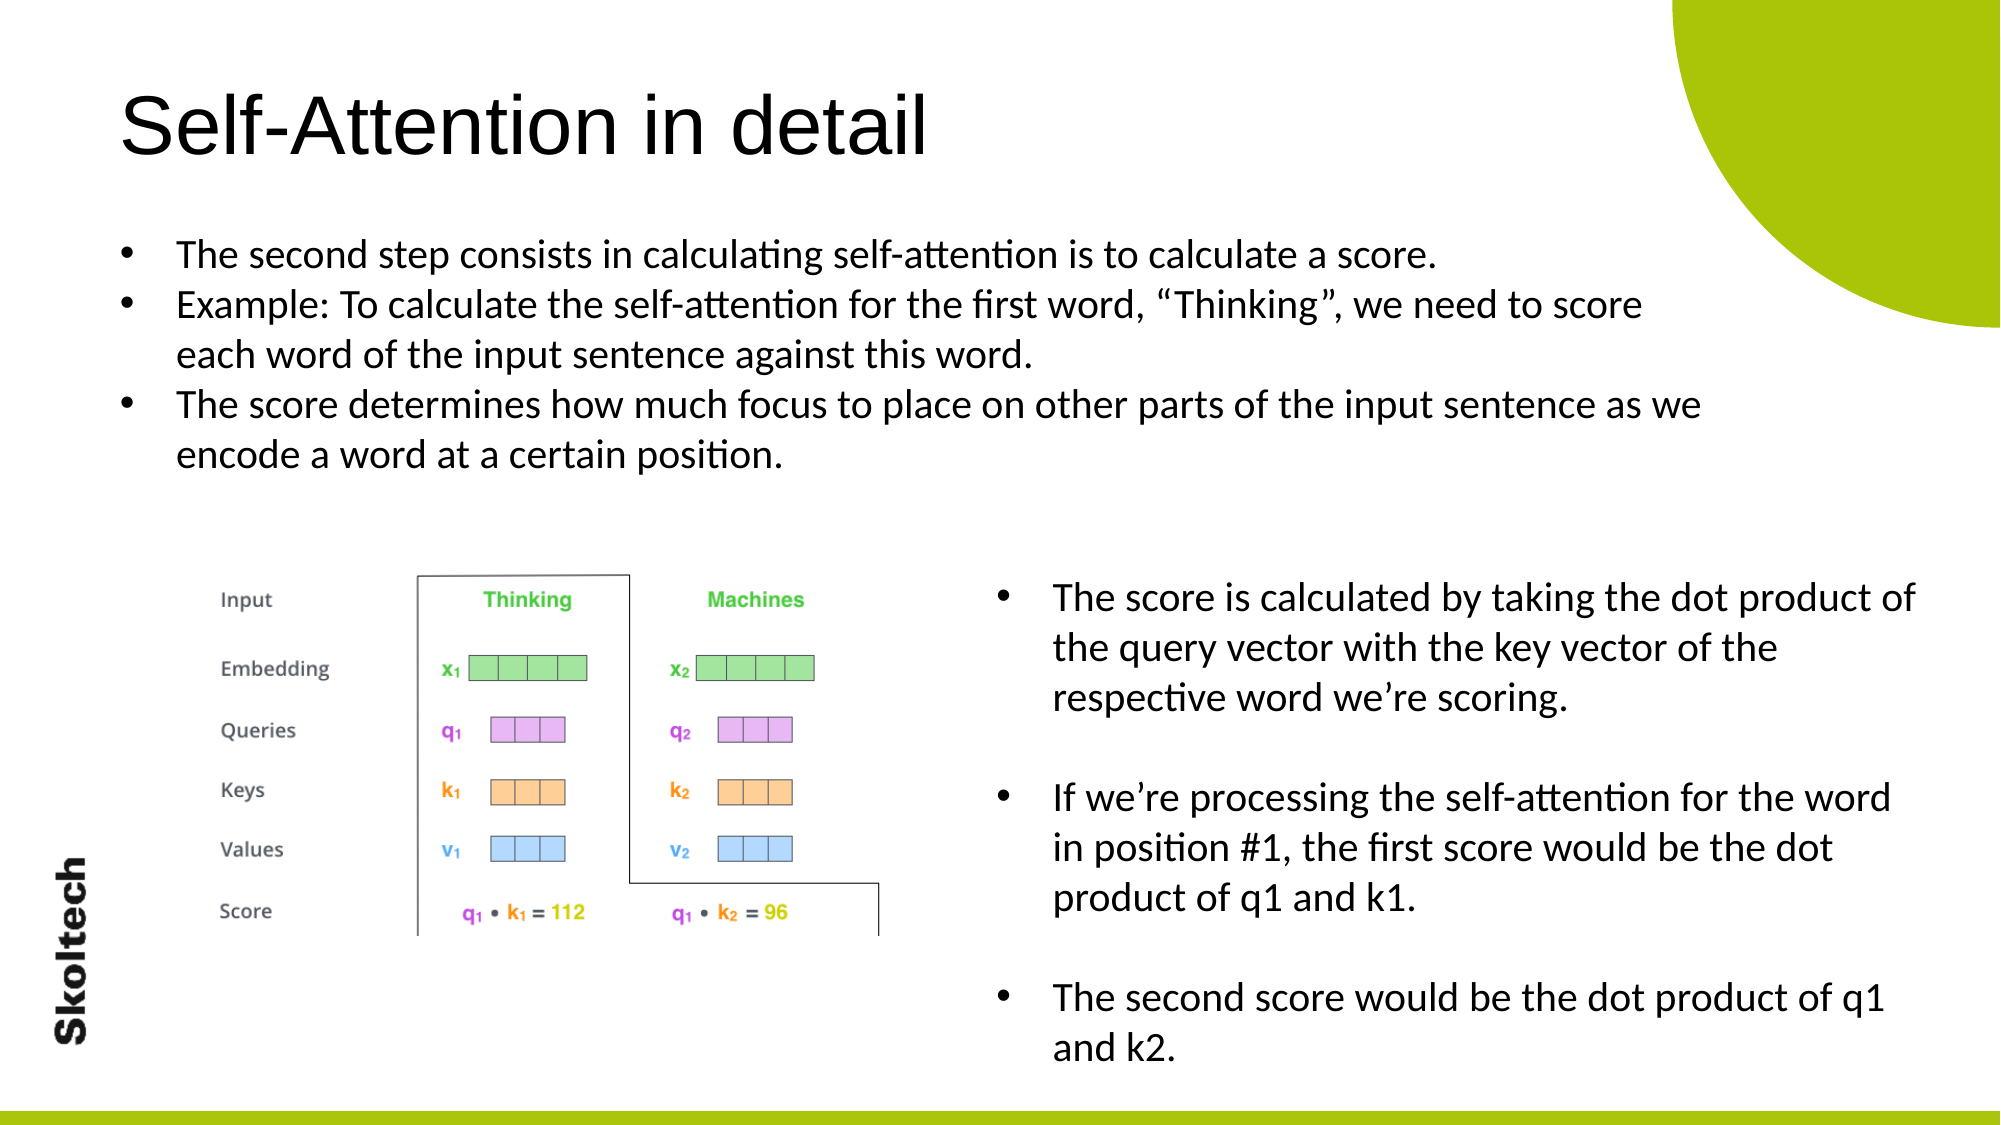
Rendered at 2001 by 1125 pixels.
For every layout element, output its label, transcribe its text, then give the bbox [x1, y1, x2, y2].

text_box The score is calculated by taking the dot product of the query vector with the key vector of the respective word we’re scoring. If we’re processing the self-attention for the word in position #1, the first score would be the dot product of q1 and k1. The second score would be the dot product of q1 and k2. [981, 562, 1933, 1078]
text_box Self-Attention in detail [105, 63, 1841, 289]
picture [54, 853, 86, 1050]
text_box The second step consists in calculating self-attention is to calculate a score. Example: To calculate the self-attention for the first word, “Thinking”, we need to score each word of the input sentence against this word. The score determines how much focus to place on other parts of the input sentence as we encode a word at a certain position. [105, 219, 1723, 485]
picture [184, 562, 898, 936]
